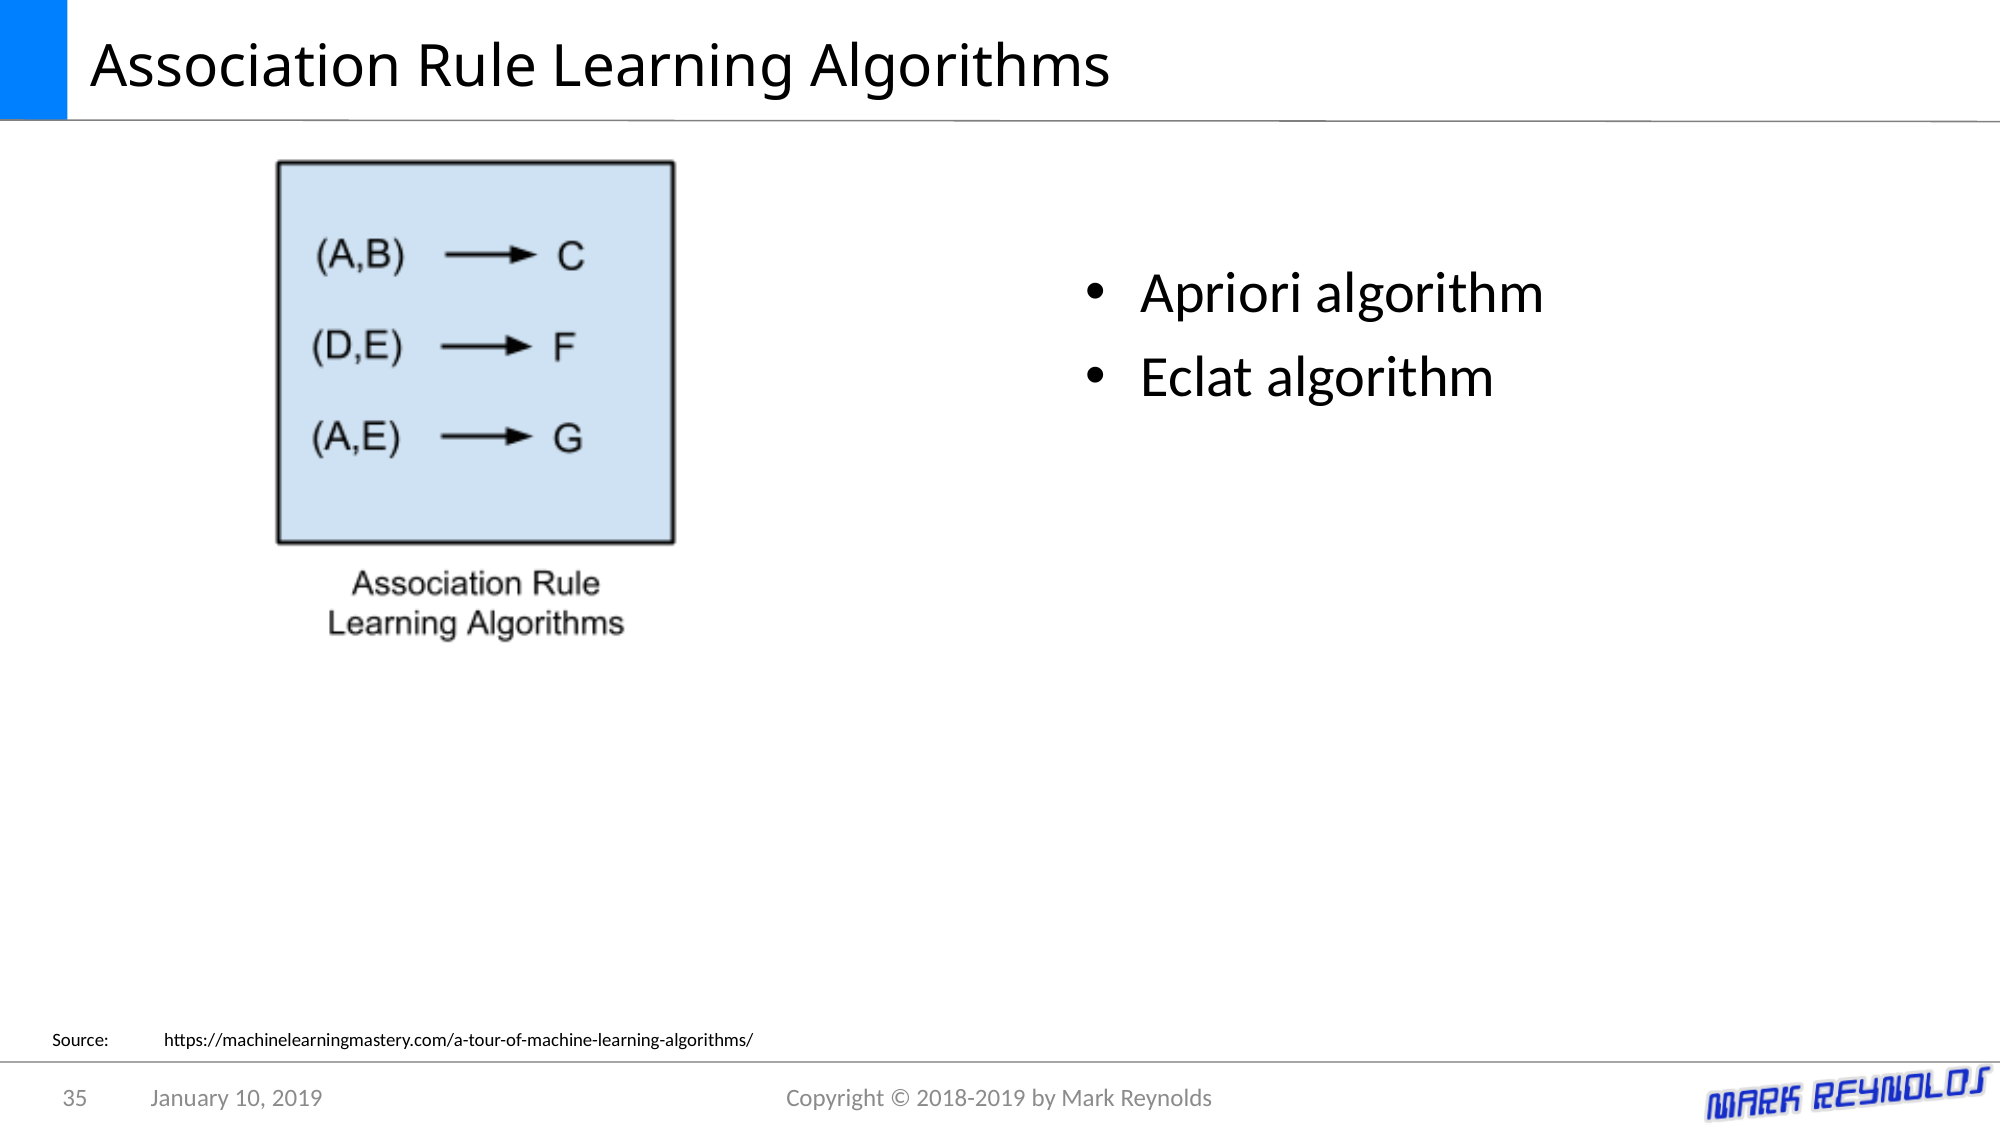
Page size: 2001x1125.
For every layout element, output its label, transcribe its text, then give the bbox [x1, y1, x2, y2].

title Association Rule Learning Algorithms [75, 15, 1800, 120]
picture [257, 135, 706, 657]
footer Copyright © 2018-2019 by Mark Reynolds [350, 1073, 1650, 1119]
slide_number 35 [37, 1073, 113, 1119]
picture [1699, 1059, 1997, 1125]
list Apriori algorithm Eclat algorithm [1070, 254, 2000, 1005]
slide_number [124, 1073, 350, 1119]
text_box Source: https://machinelearningmastery.com/a-tour-of-machine-learning-algorithms/ [37, 1020, 1508, 1058]
